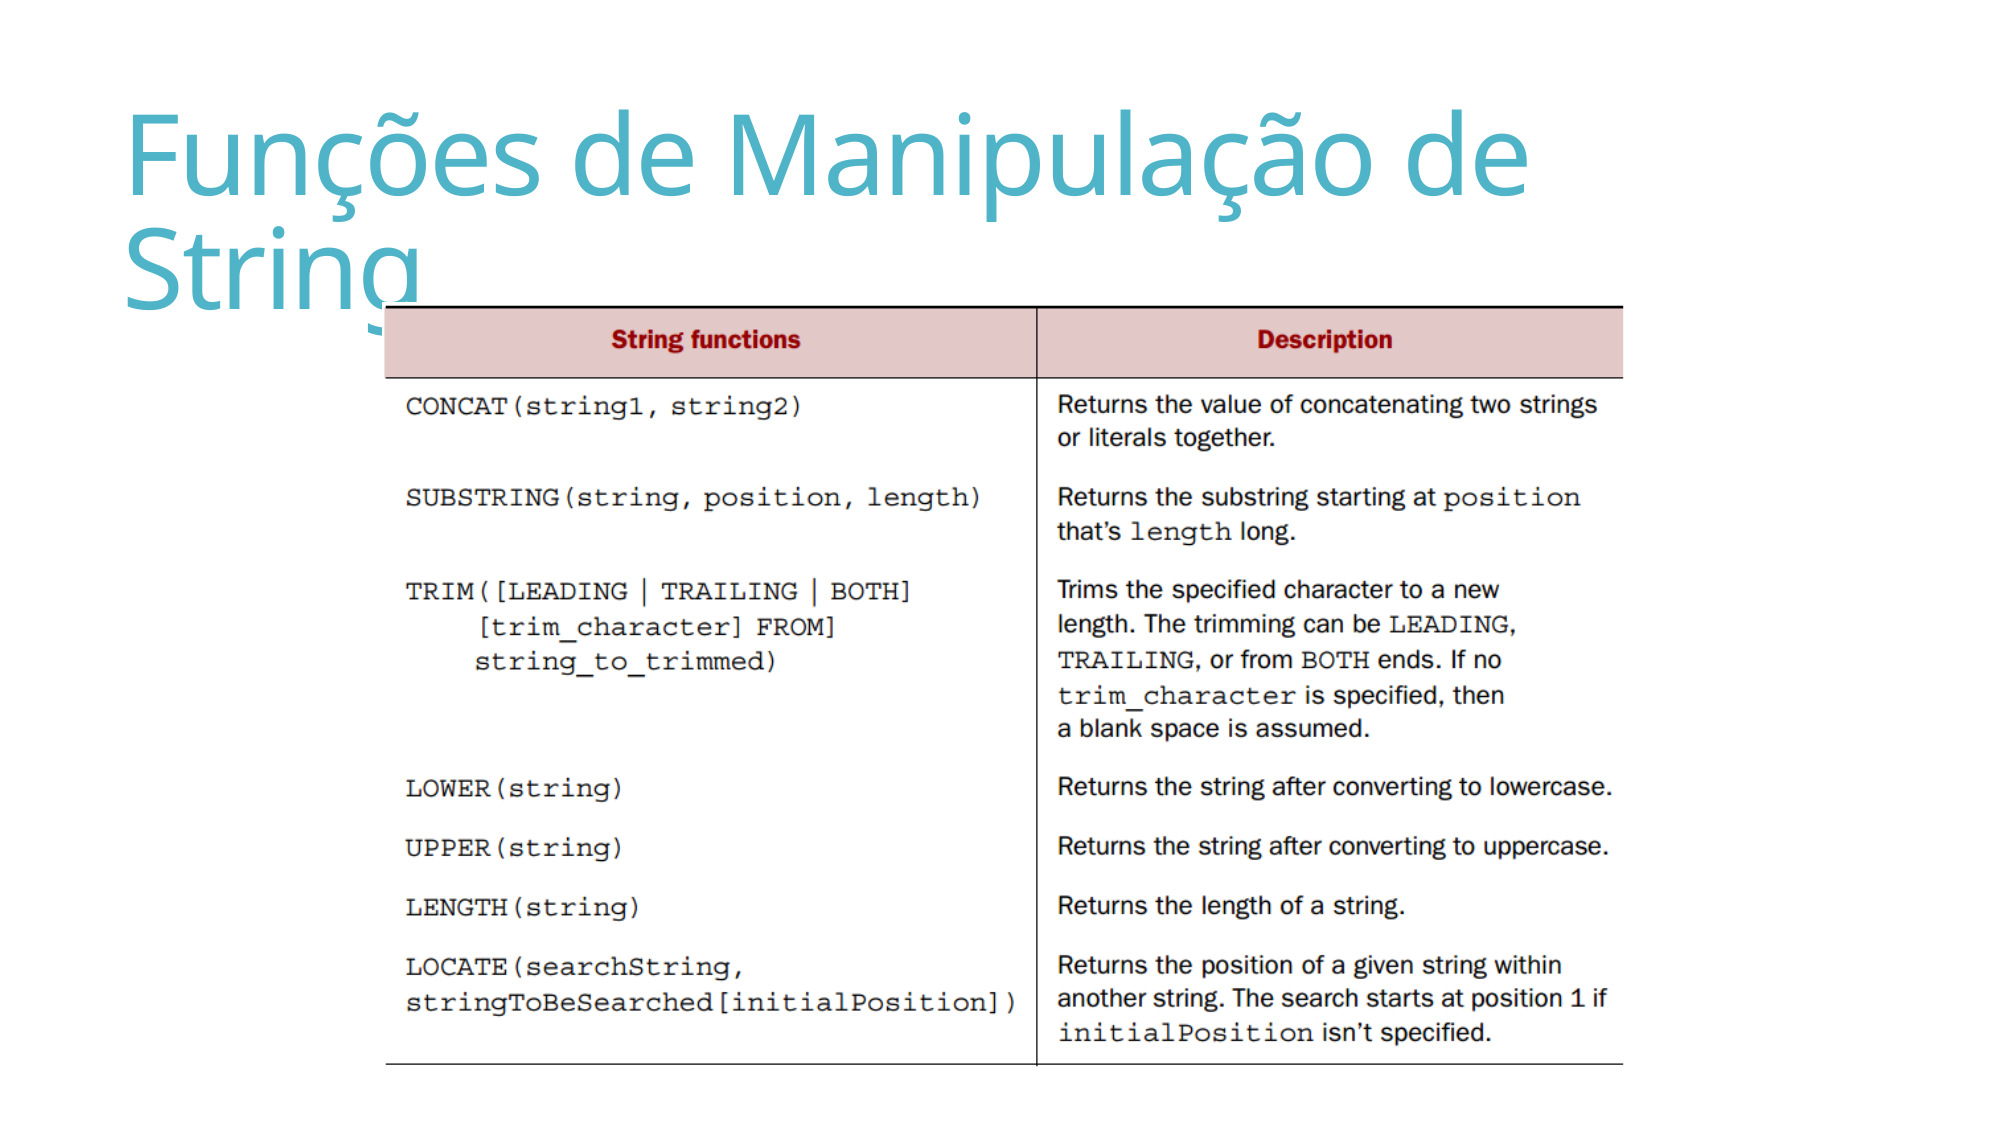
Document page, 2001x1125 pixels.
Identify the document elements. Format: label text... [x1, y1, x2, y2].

title Funções de Manipulação de String [107, 81, 1875, 354]
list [381, 301, 1655, 1102]
